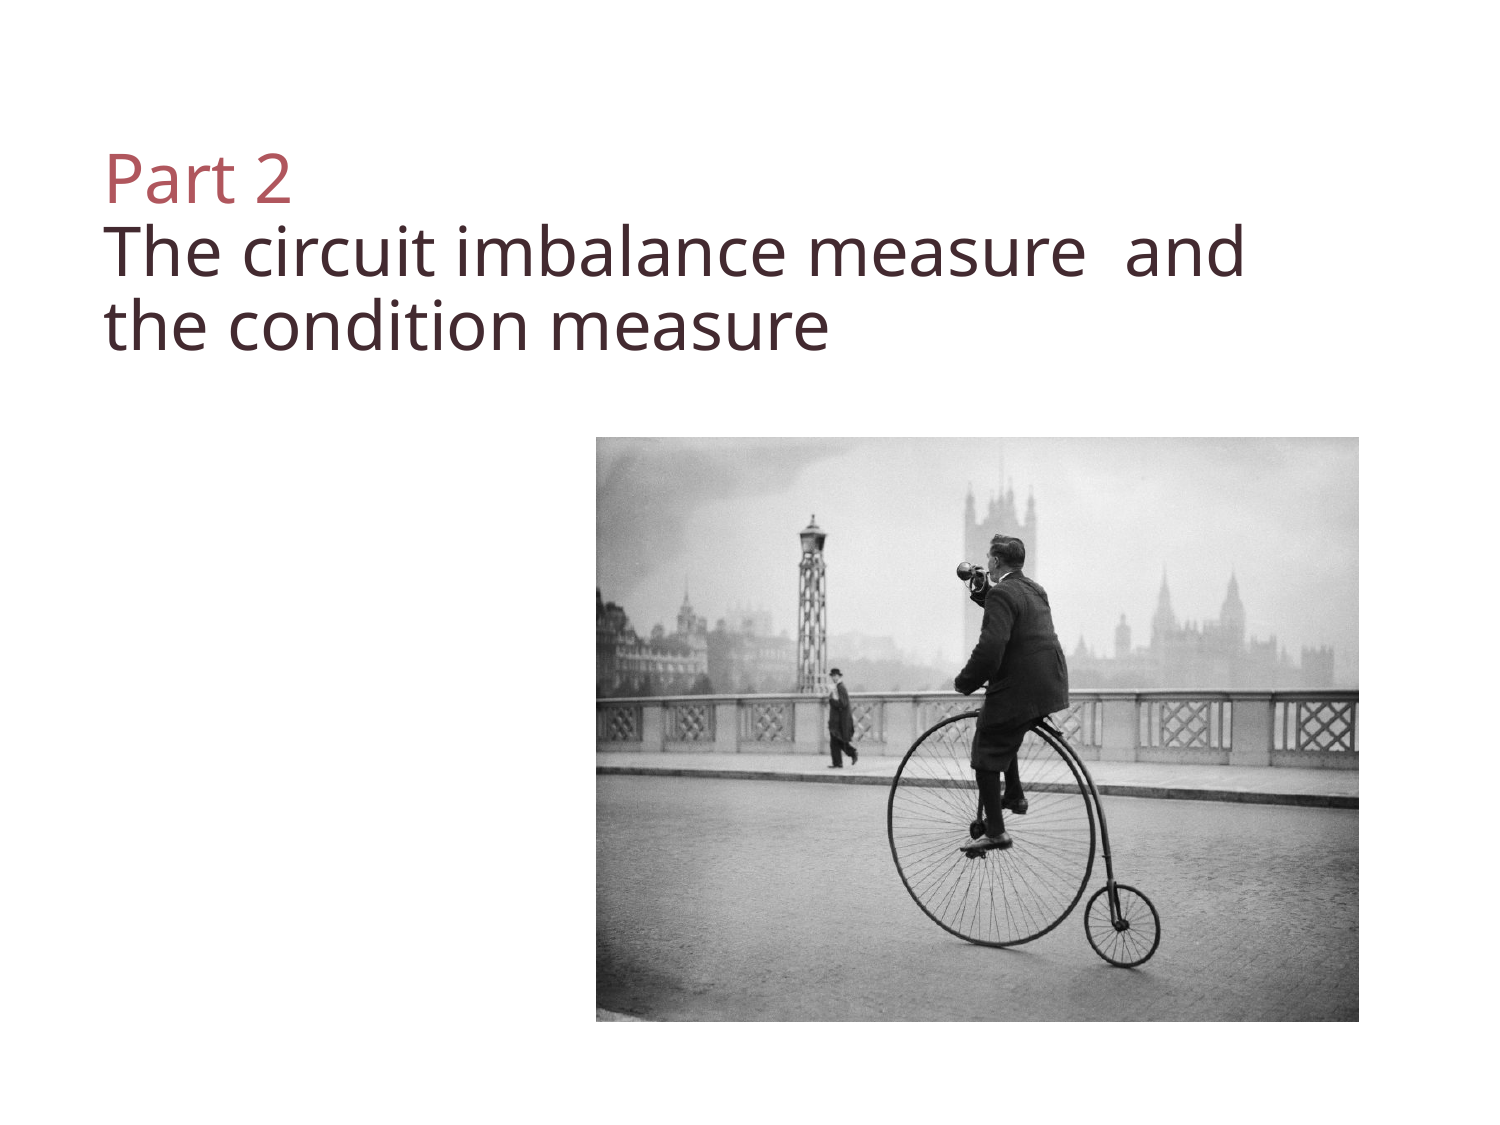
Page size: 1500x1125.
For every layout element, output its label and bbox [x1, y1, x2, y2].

picture [596, 436, 1359, 1022]
